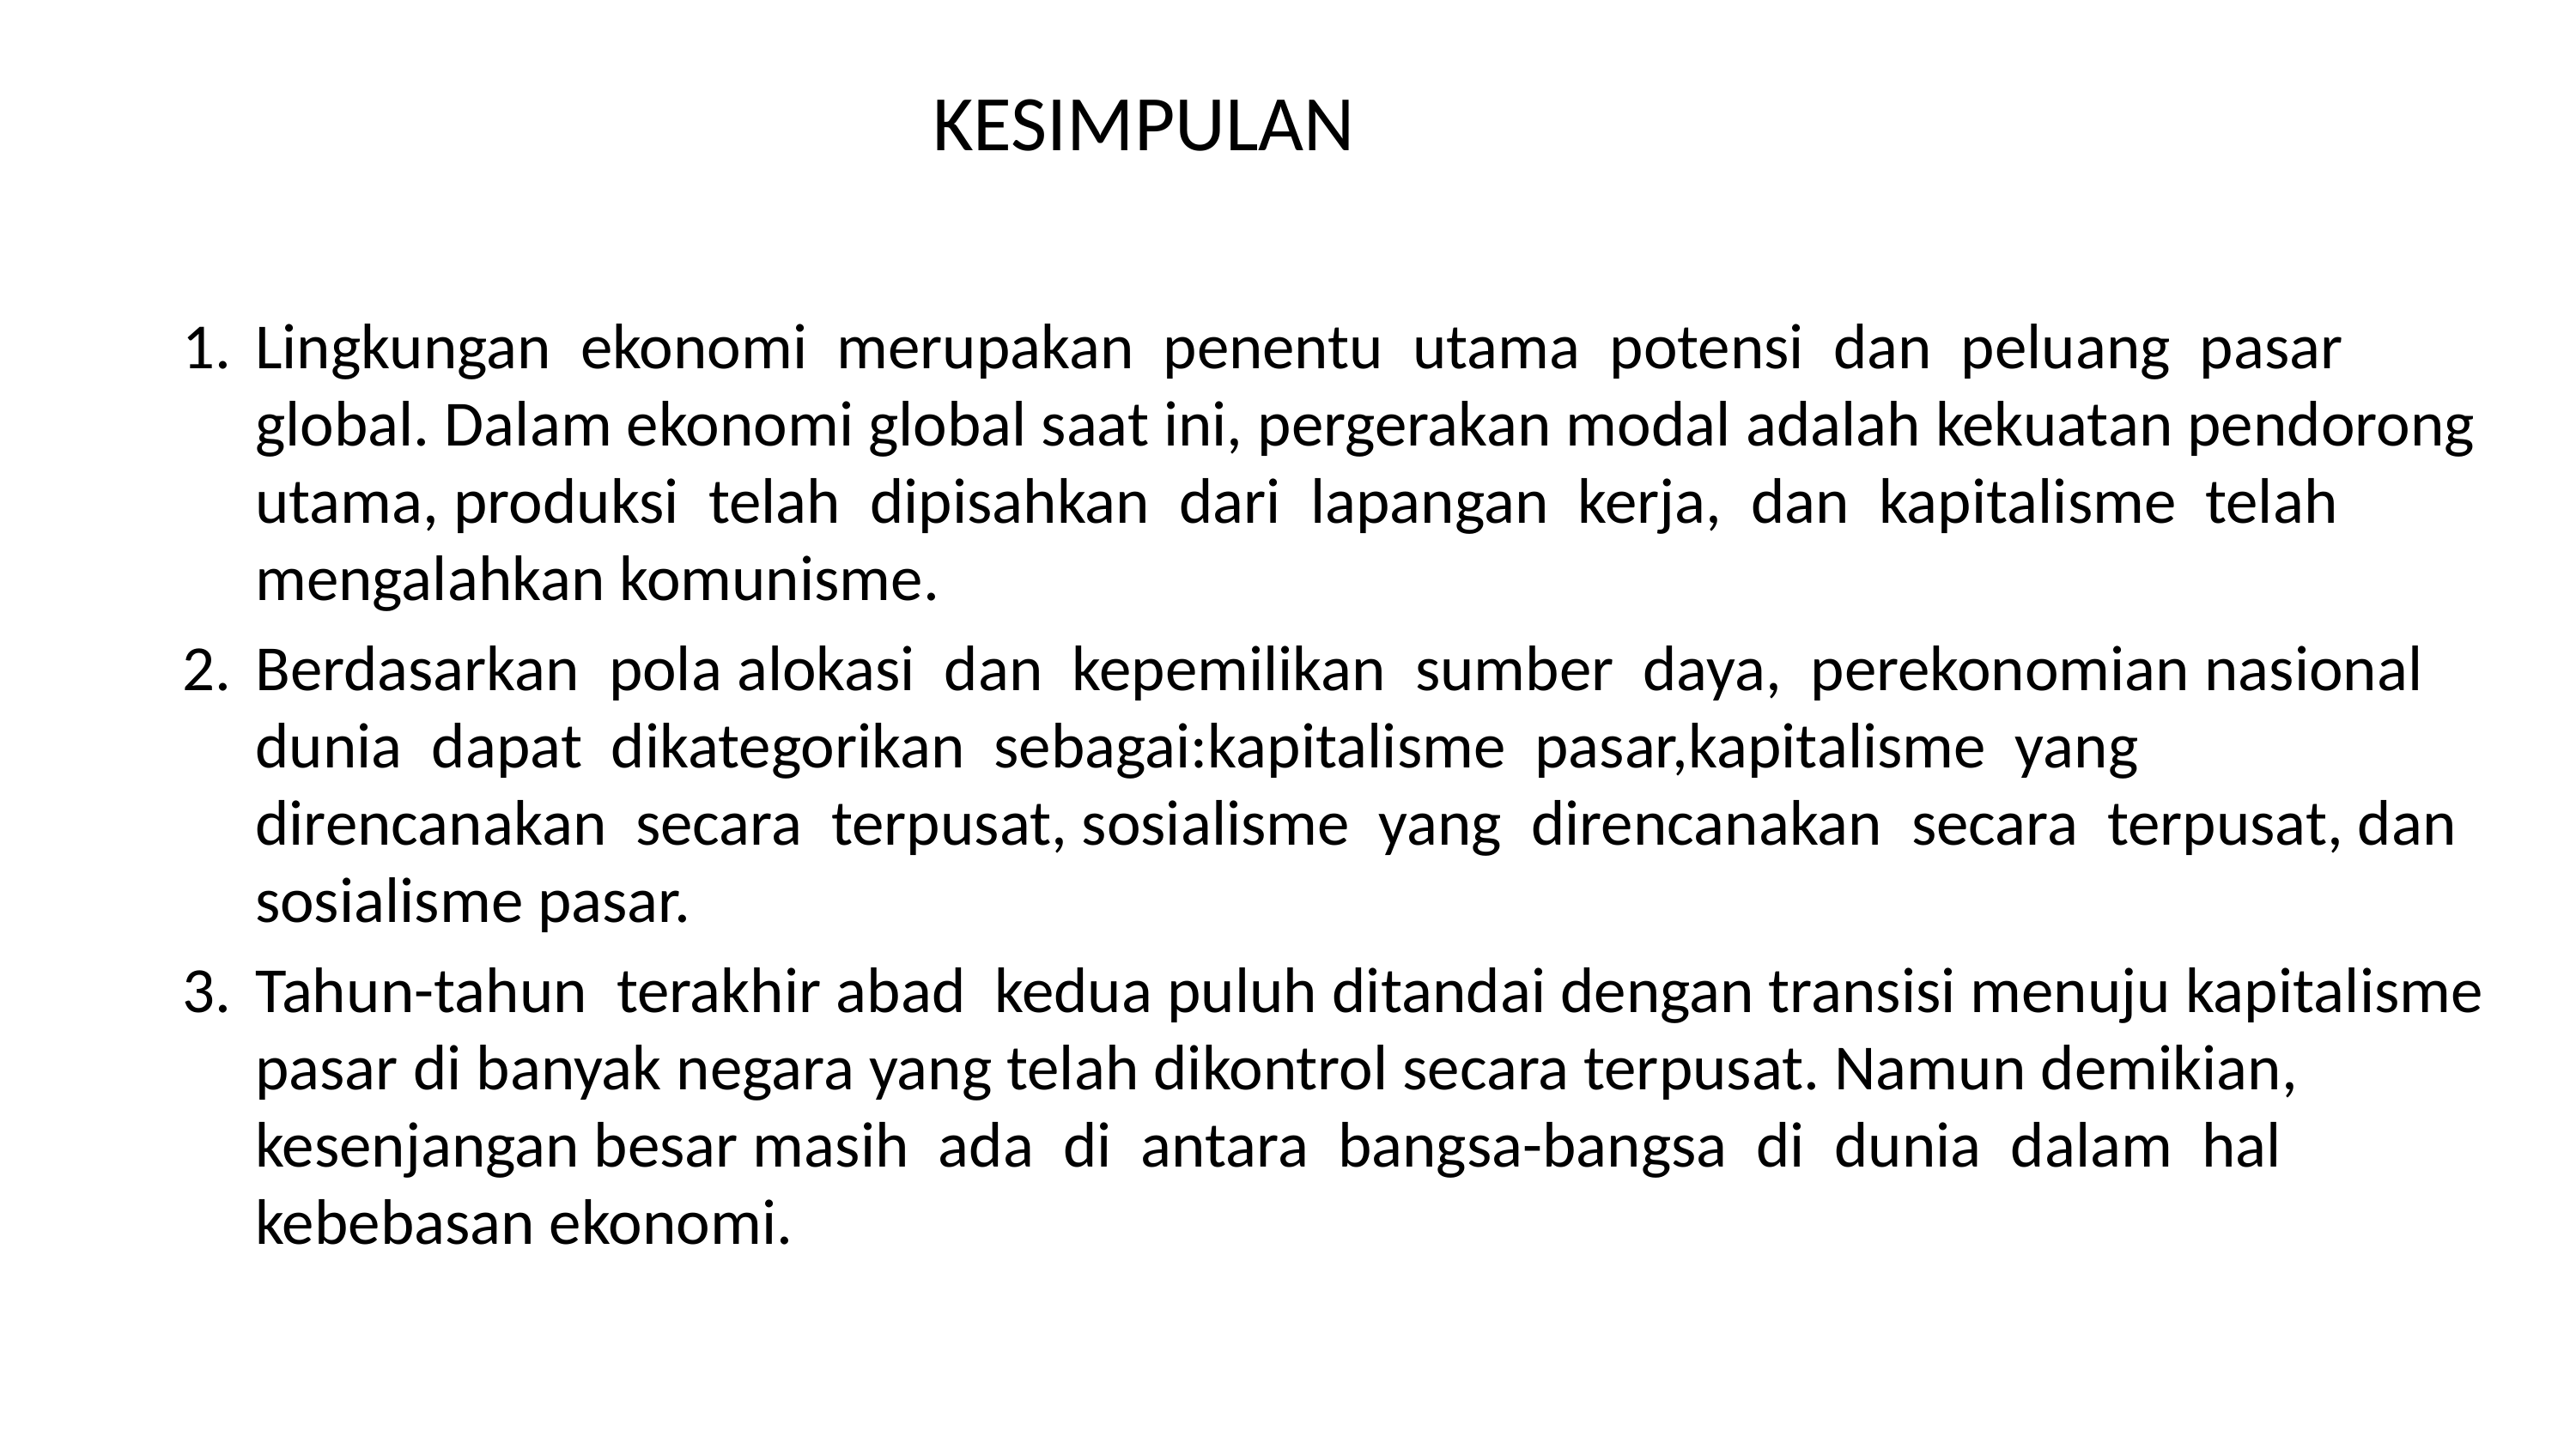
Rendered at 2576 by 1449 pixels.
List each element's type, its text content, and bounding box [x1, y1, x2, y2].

title KESIMPULAN [573, 39, 1733, 200]
list Lingkungan ekonomi merupakan penentu utama potensi dan peluang pasar global. Dalam ekonomi global saat ini, pergerakan modal adalah kekuatan pendorong utama, produksi telah dipisahkan dari lapangan kerja, dan kapitalisme telah mengalahkan komunisme. Berdasarkan pola alokasi dan kepemilikan sumber daya, perekonomian nasional dunia dapat dikategorikan sebagai:kapitalisme pasar,kapitalisme yang direncanakan secara terpusat, sosialisme yang direncanakan secara terpusat, dan sosialisme pasar. Tahun-tahun terakhir abad kedua puluh ditandai dengan transisi menuju kapitalisme pasar di banyak negara yang telah dikontrol secara terpusat. Namun demikian, kesenjangan besar masih ada di antara bangsa-bangsa di dunia dalam hal kebebasan ekonomi. [169, 297, 2504, 1410]
